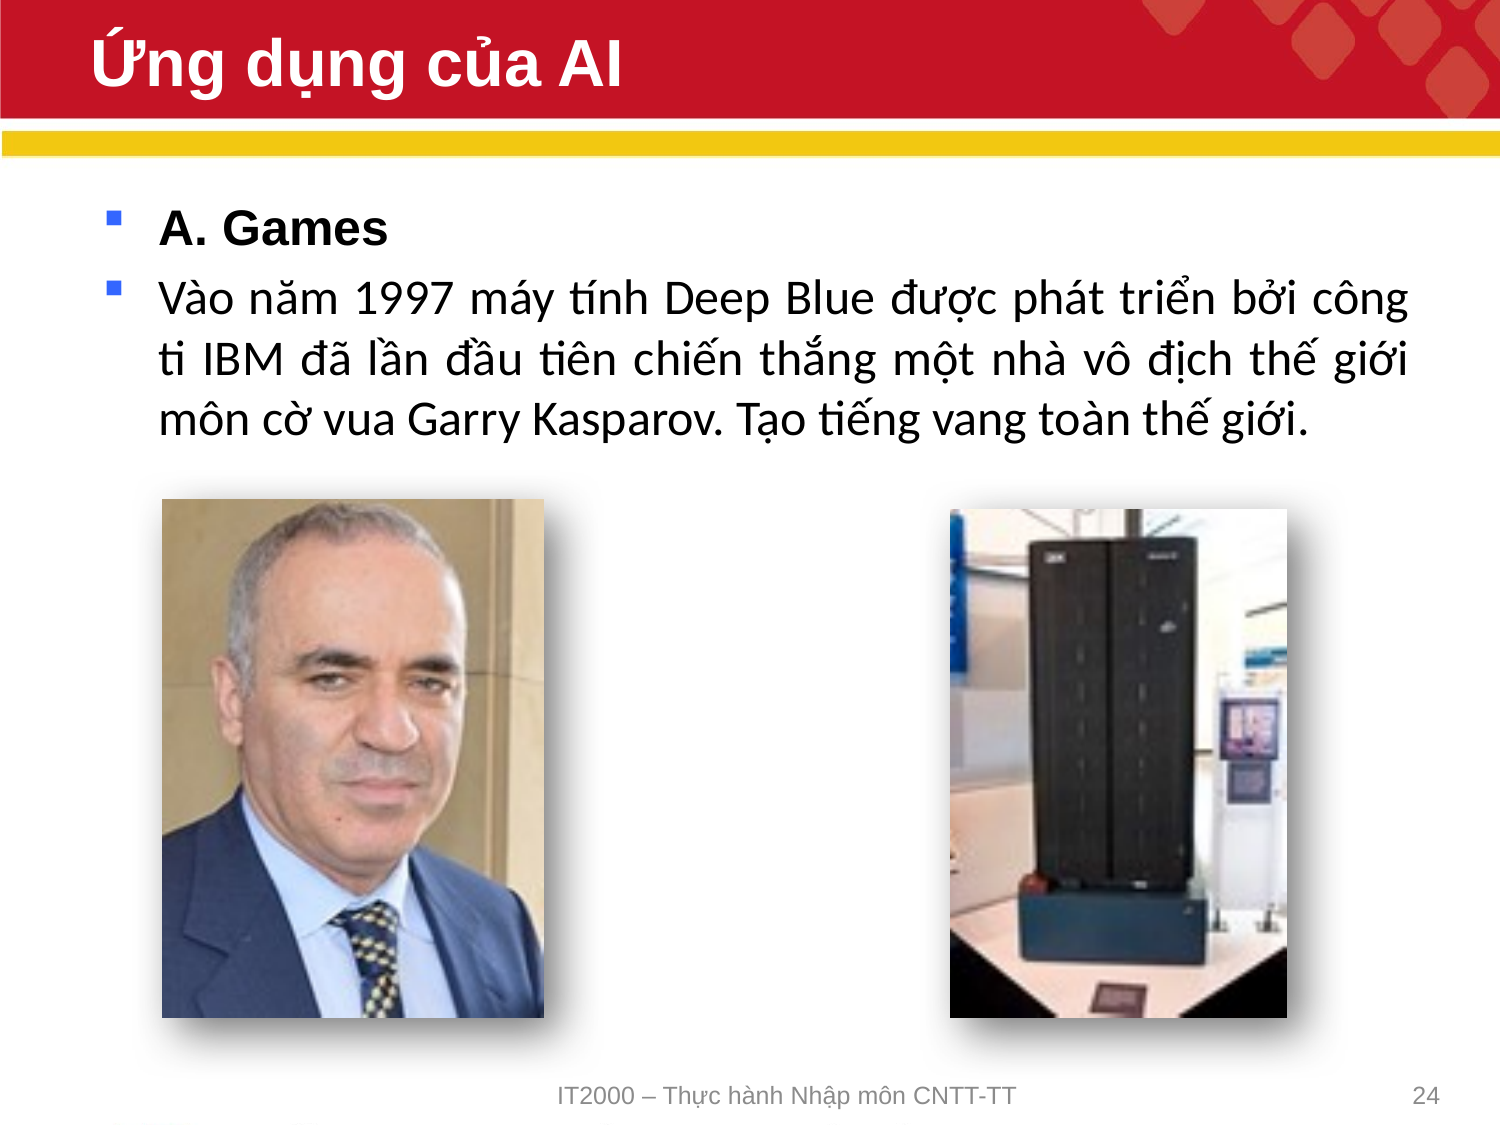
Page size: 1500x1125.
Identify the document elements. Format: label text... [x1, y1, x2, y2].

footer IT2000 – Thực hành Nhập môn CNTT-TT [450, 1065, 1125, 1125]
title Ứng dụng của AI [75, 0, 1463, 121]
list A. Games Vào năm 1997 máy tính Deep Blue được phát triển bởi công ti IBM đã lần đầu tiên chiến thắng một nhà vô địch thế giới môn cờ vua Garry Kasparov. Tạo tiếng vang toàn thế giới. [87, 187, 1425, 1005]
slide_number 24 [1187, 1065, 1463, 1125]
picture [0, 0, 1500, 1125]
